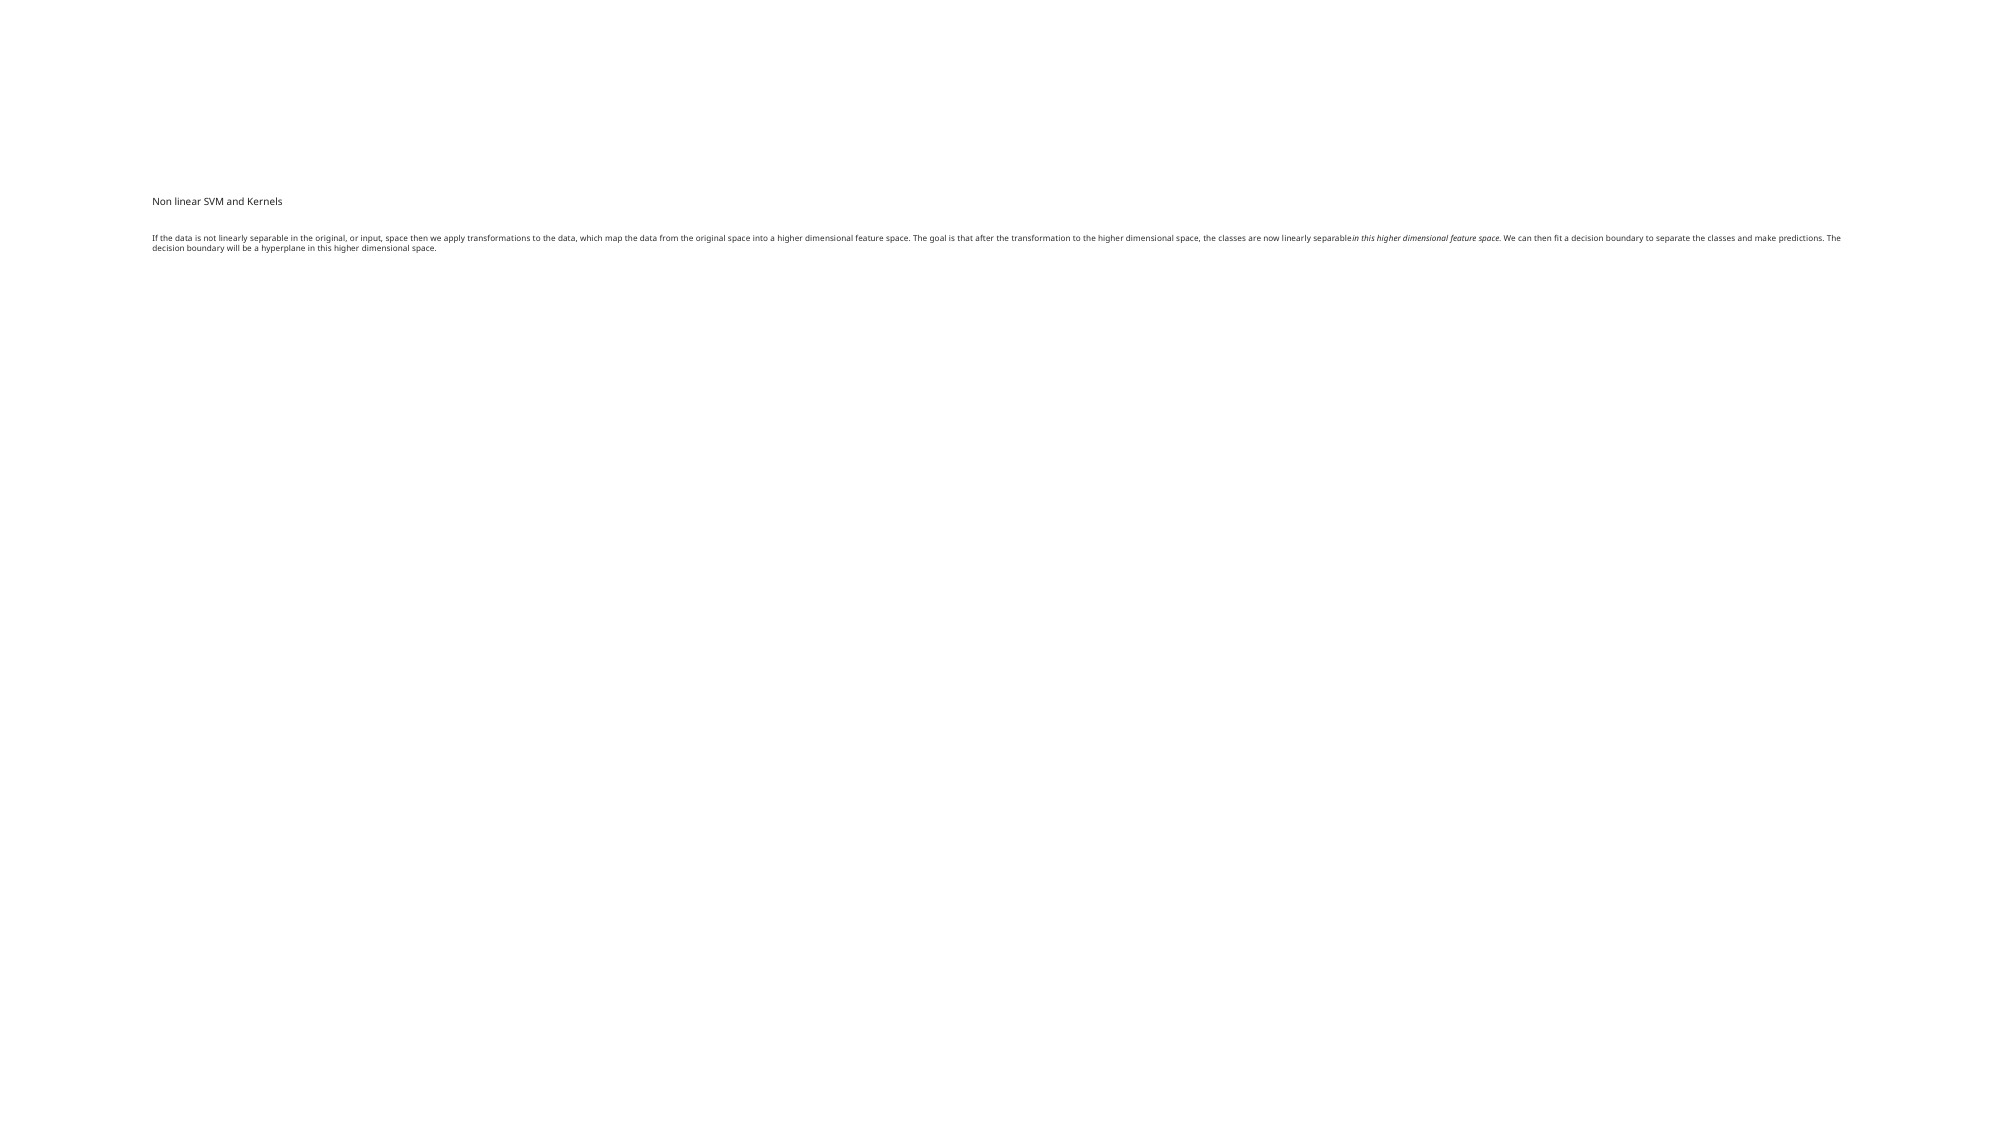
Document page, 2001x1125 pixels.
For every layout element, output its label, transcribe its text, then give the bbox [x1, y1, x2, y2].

title Non linear SVM and Kernels If the data is not linearly separable in the original, or input, space then we apply transformations to the data, which map the data from the original space into a higher dimensional feature space. The goal is that after the transformation to the higher dimensional space, the classes are now linearly separable in this higher dimensional feature space. We can then fit a decision boundary to separate the classes and make predictions. The decision boundary will be a hyperplane in this higher dimensional space. [137, 59, 1863, 278]
